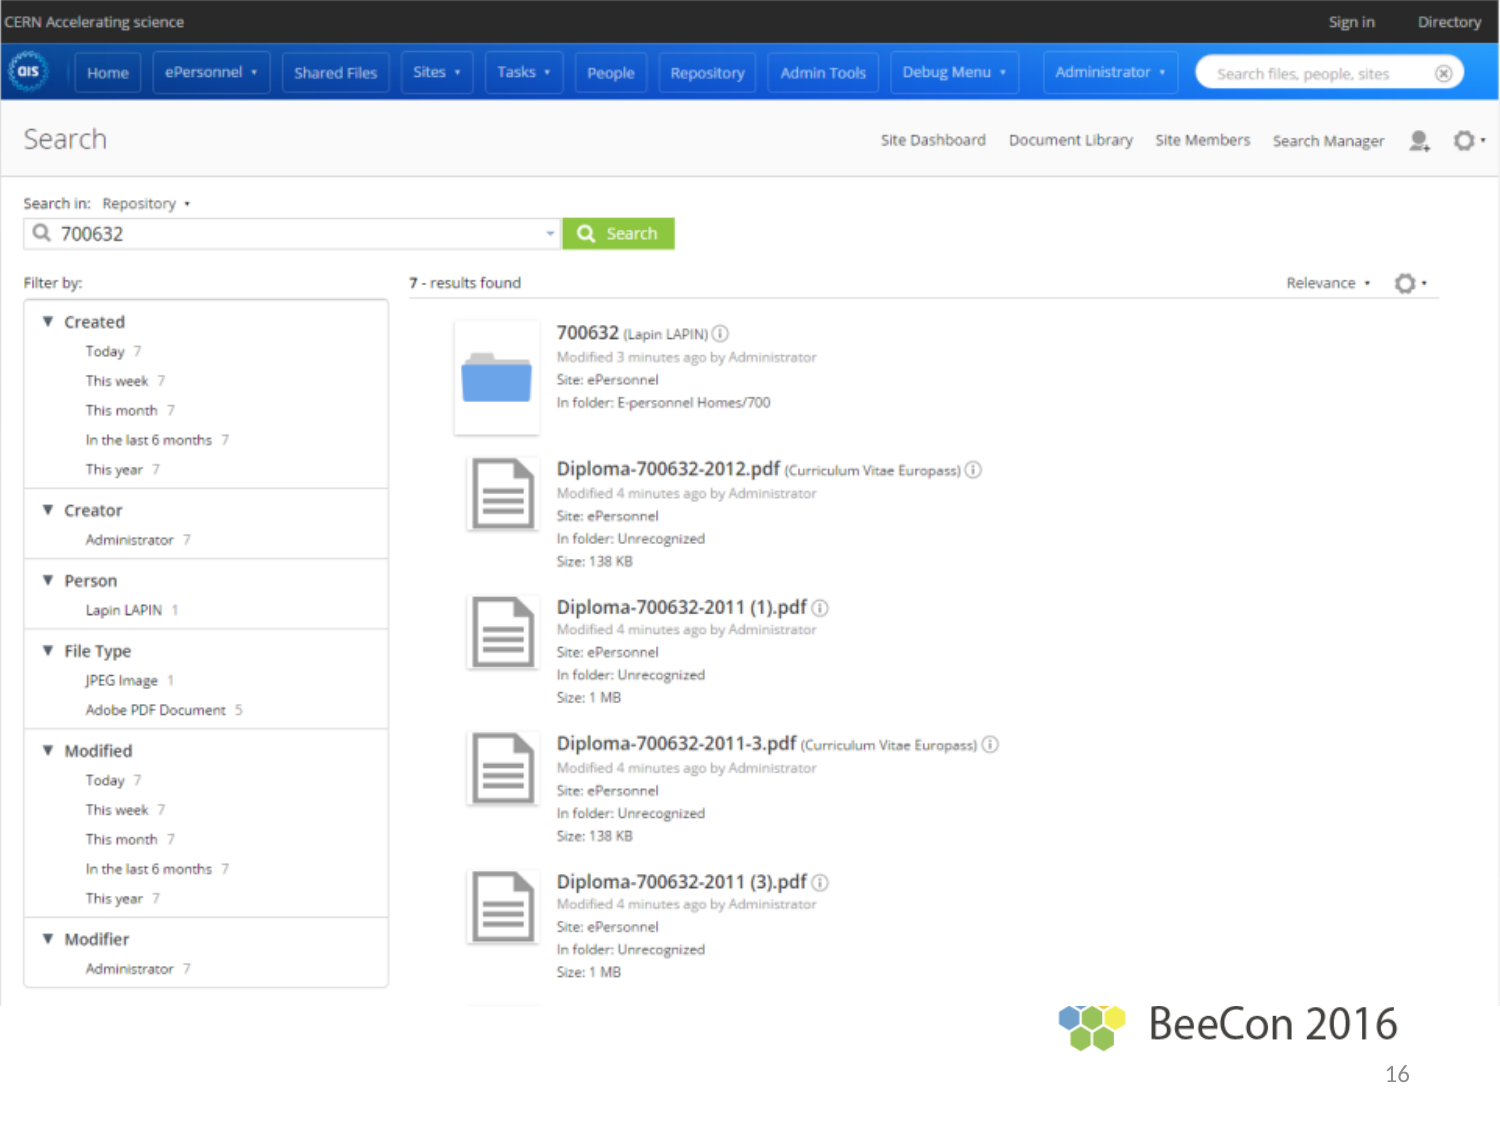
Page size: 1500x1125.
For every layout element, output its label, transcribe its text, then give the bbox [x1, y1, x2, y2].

picture [0, 0, 1500, 1125]
slide_number 16 [1342, 1042, 1425, 1103]
